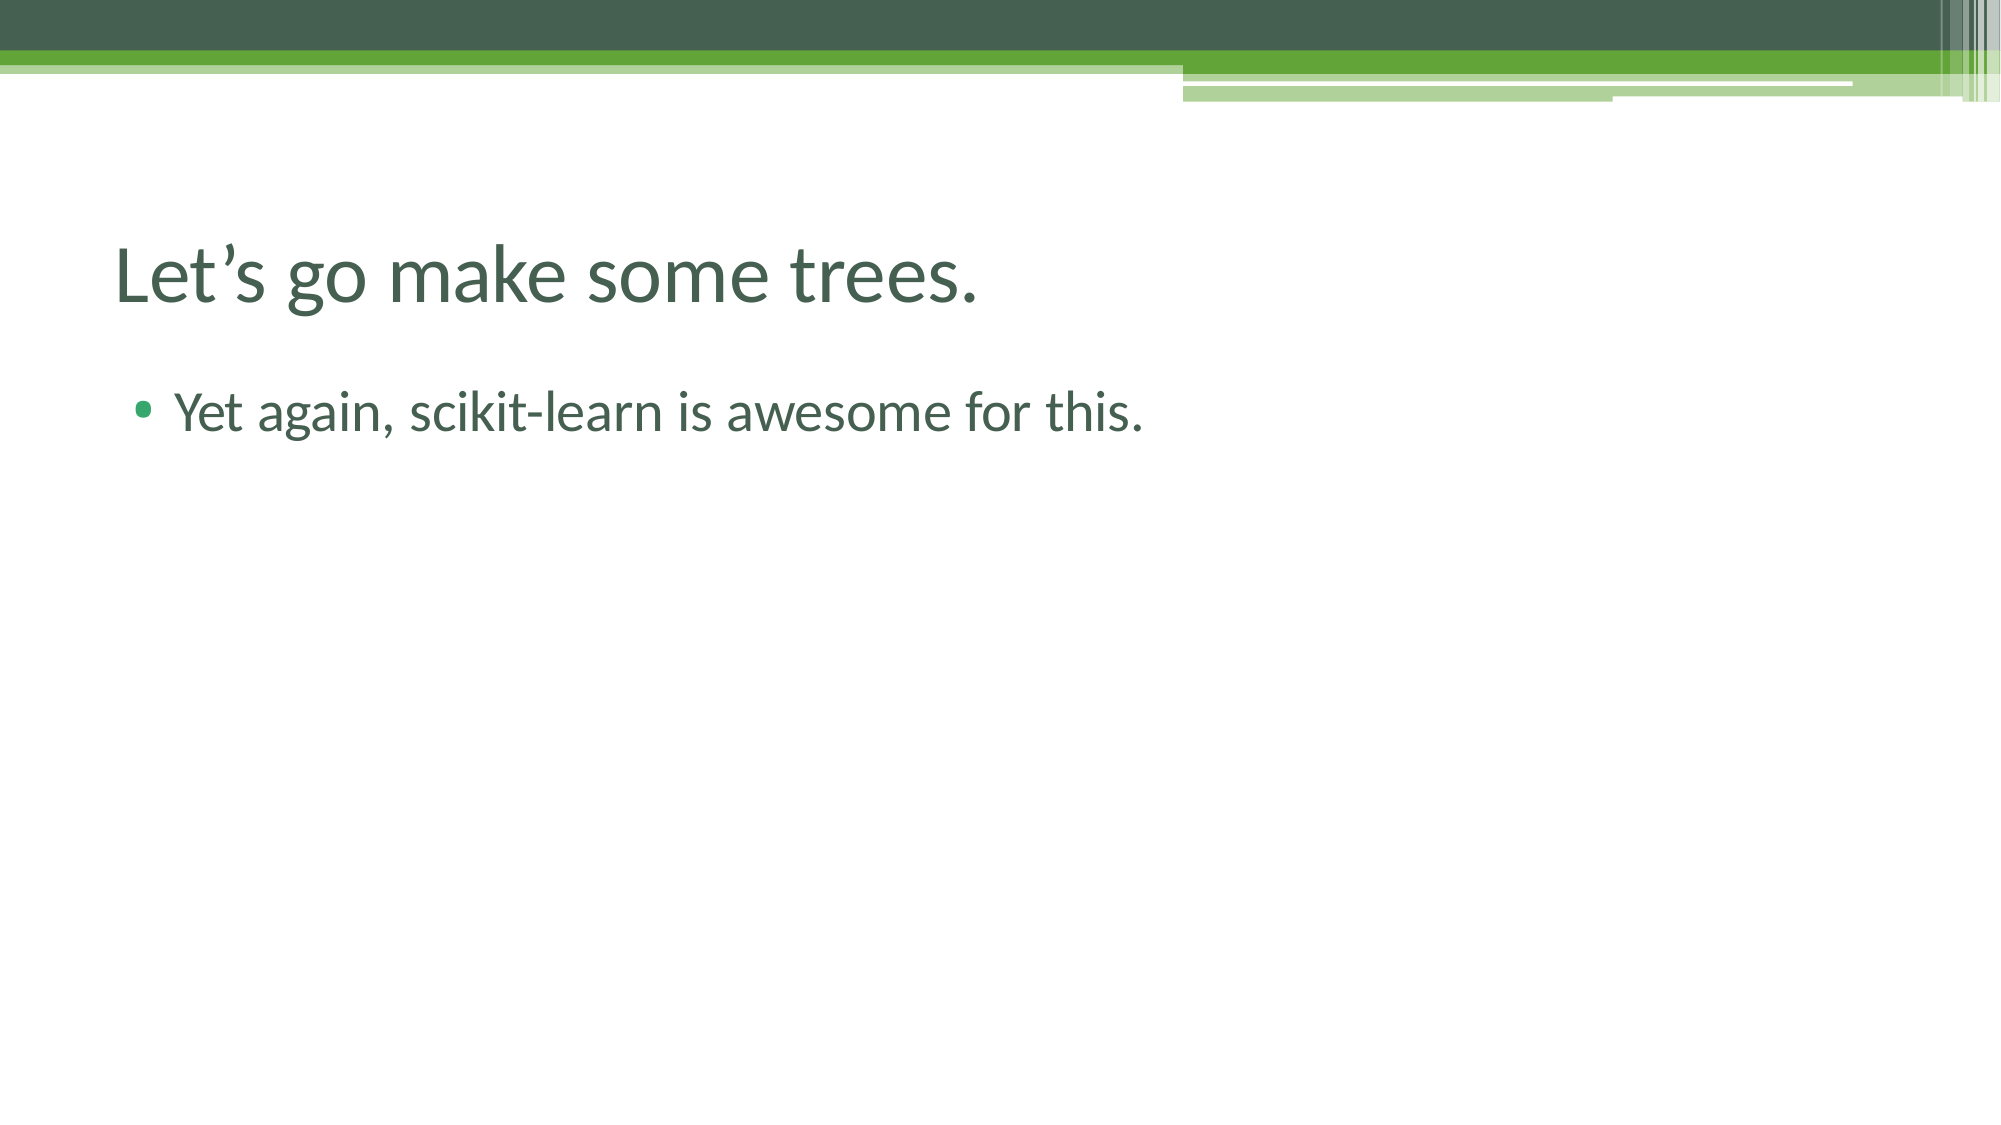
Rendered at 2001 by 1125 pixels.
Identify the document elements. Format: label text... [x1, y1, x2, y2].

text_box Yet again, scikit-learn is awesome for this. [130, 370, 1161, 443]
title Let’s go make some trees. [112, 217, 990, 408]
